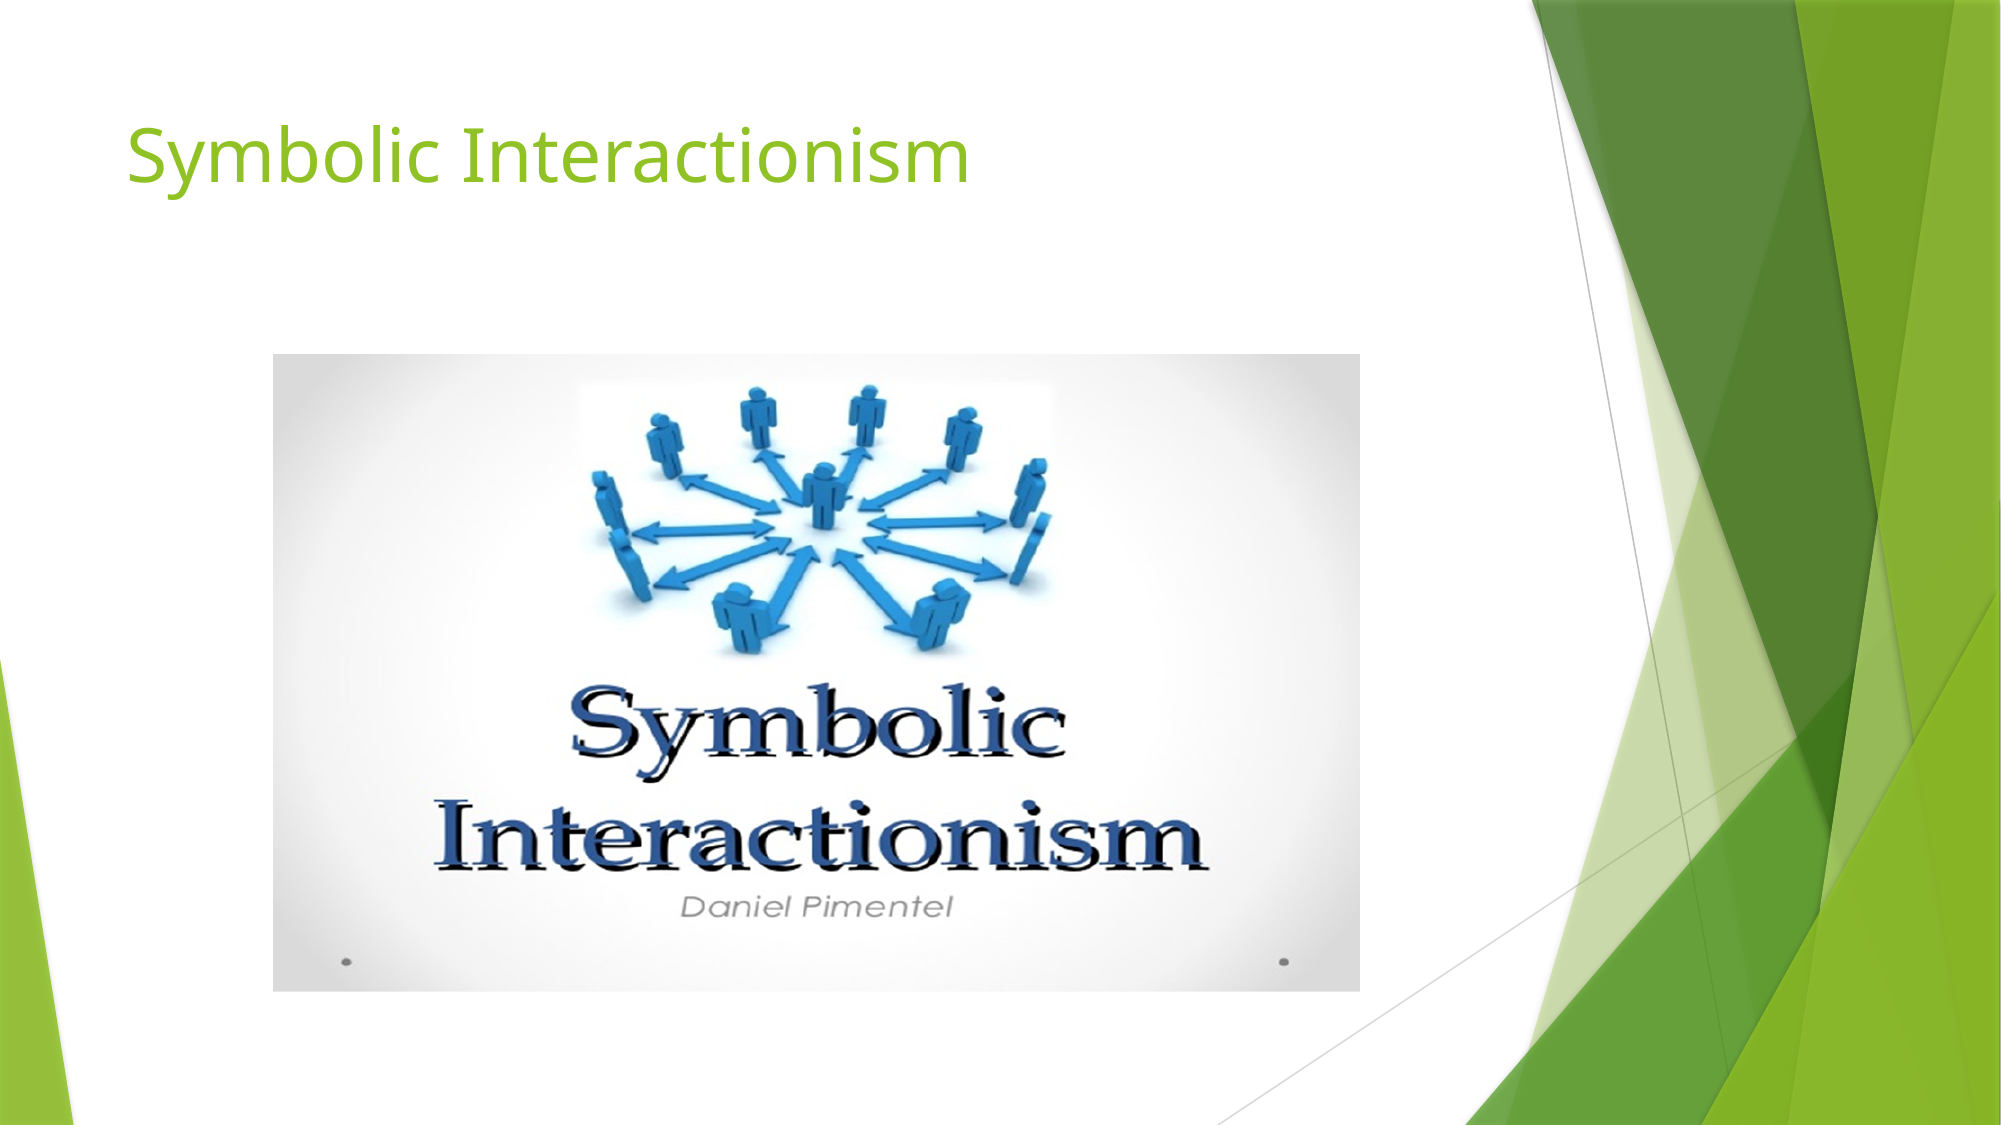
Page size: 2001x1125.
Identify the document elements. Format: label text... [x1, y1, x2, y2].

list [272, 353, 1360, 992]
title Symbolic Interactionism [111, 99, 1522, 317]
